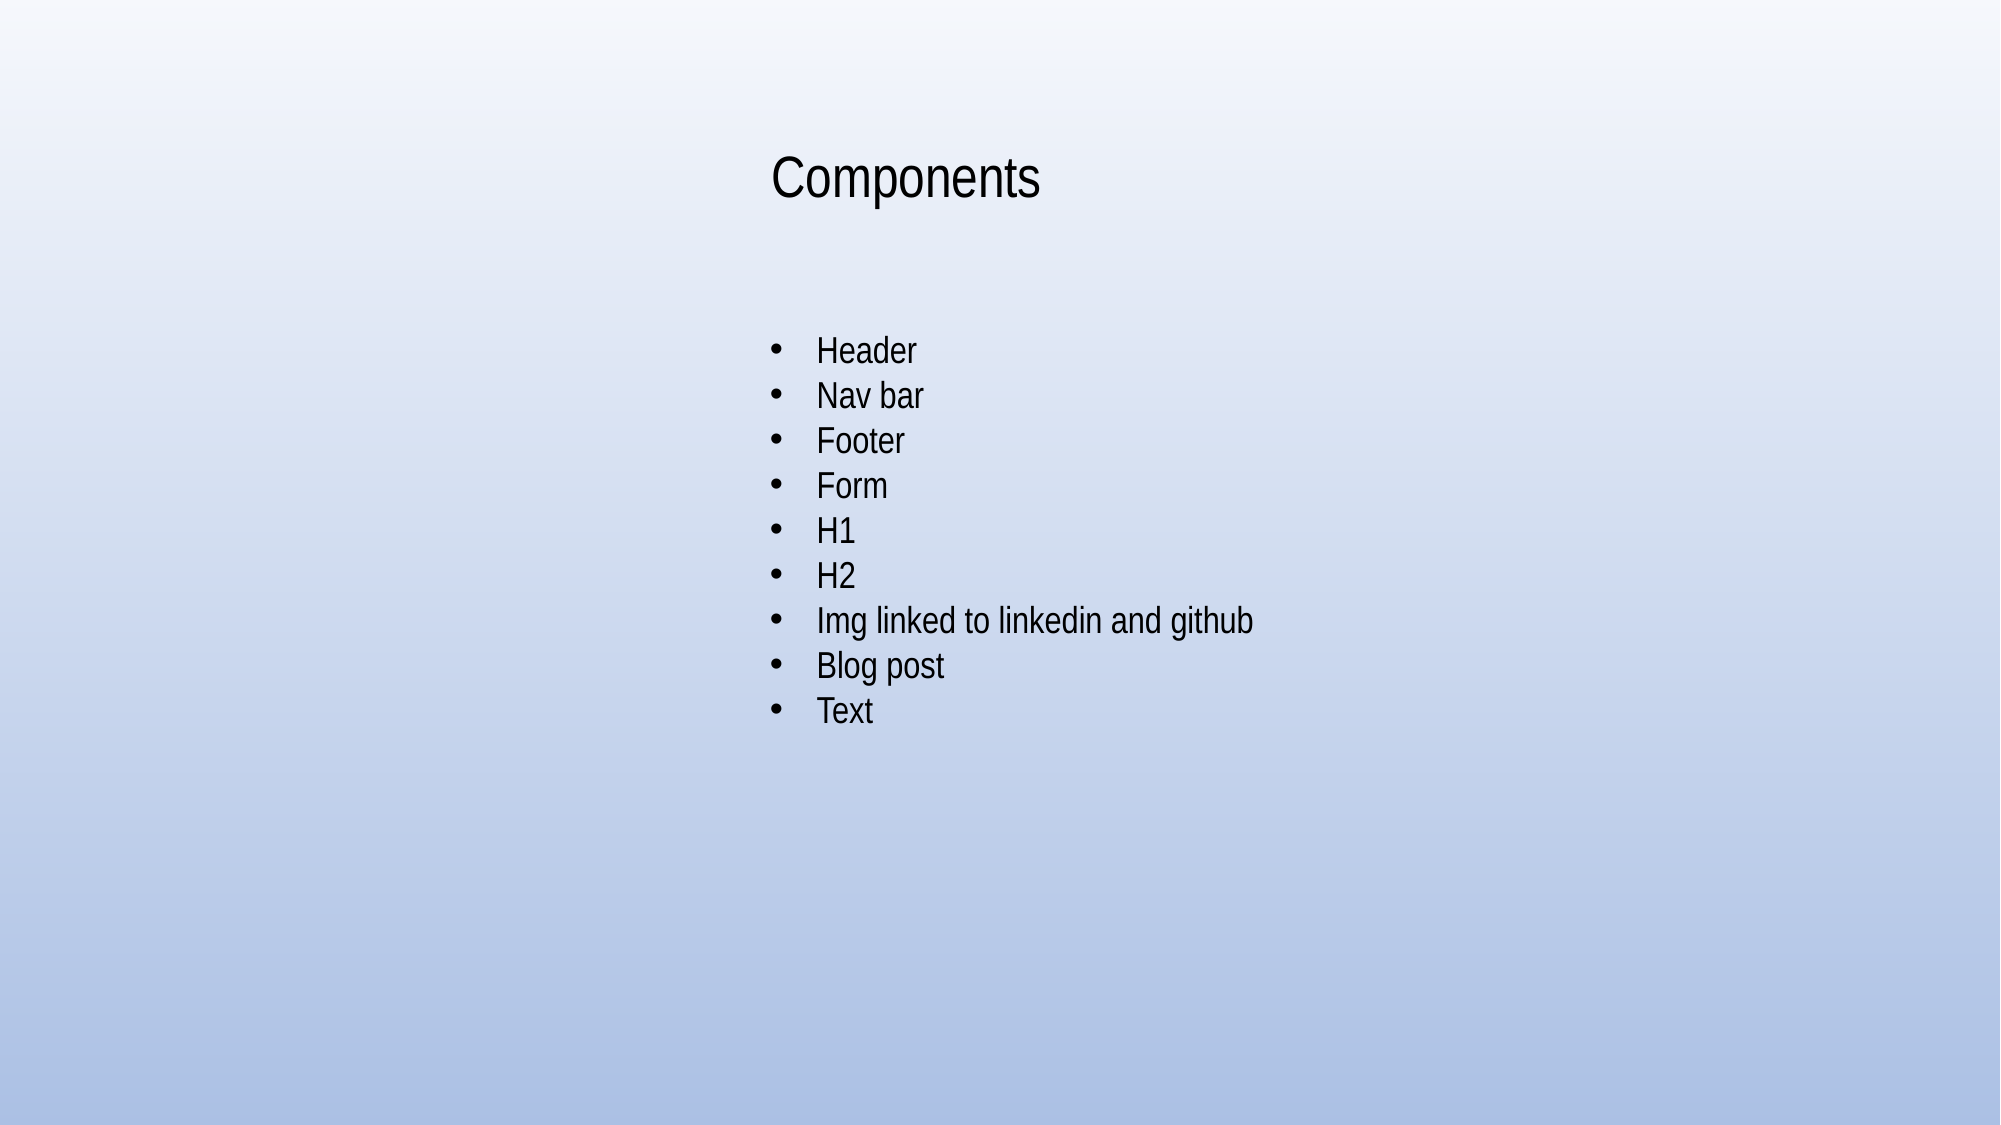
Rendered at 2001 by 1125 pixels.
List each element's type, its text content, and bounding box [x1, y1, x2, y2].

text_box Header Nav bar Footer Form H1 H2 Img linked to linkedin and github Blog post Text [755, 319, 2000, 874]
text_box Components [487, 132, 1327, 217]
